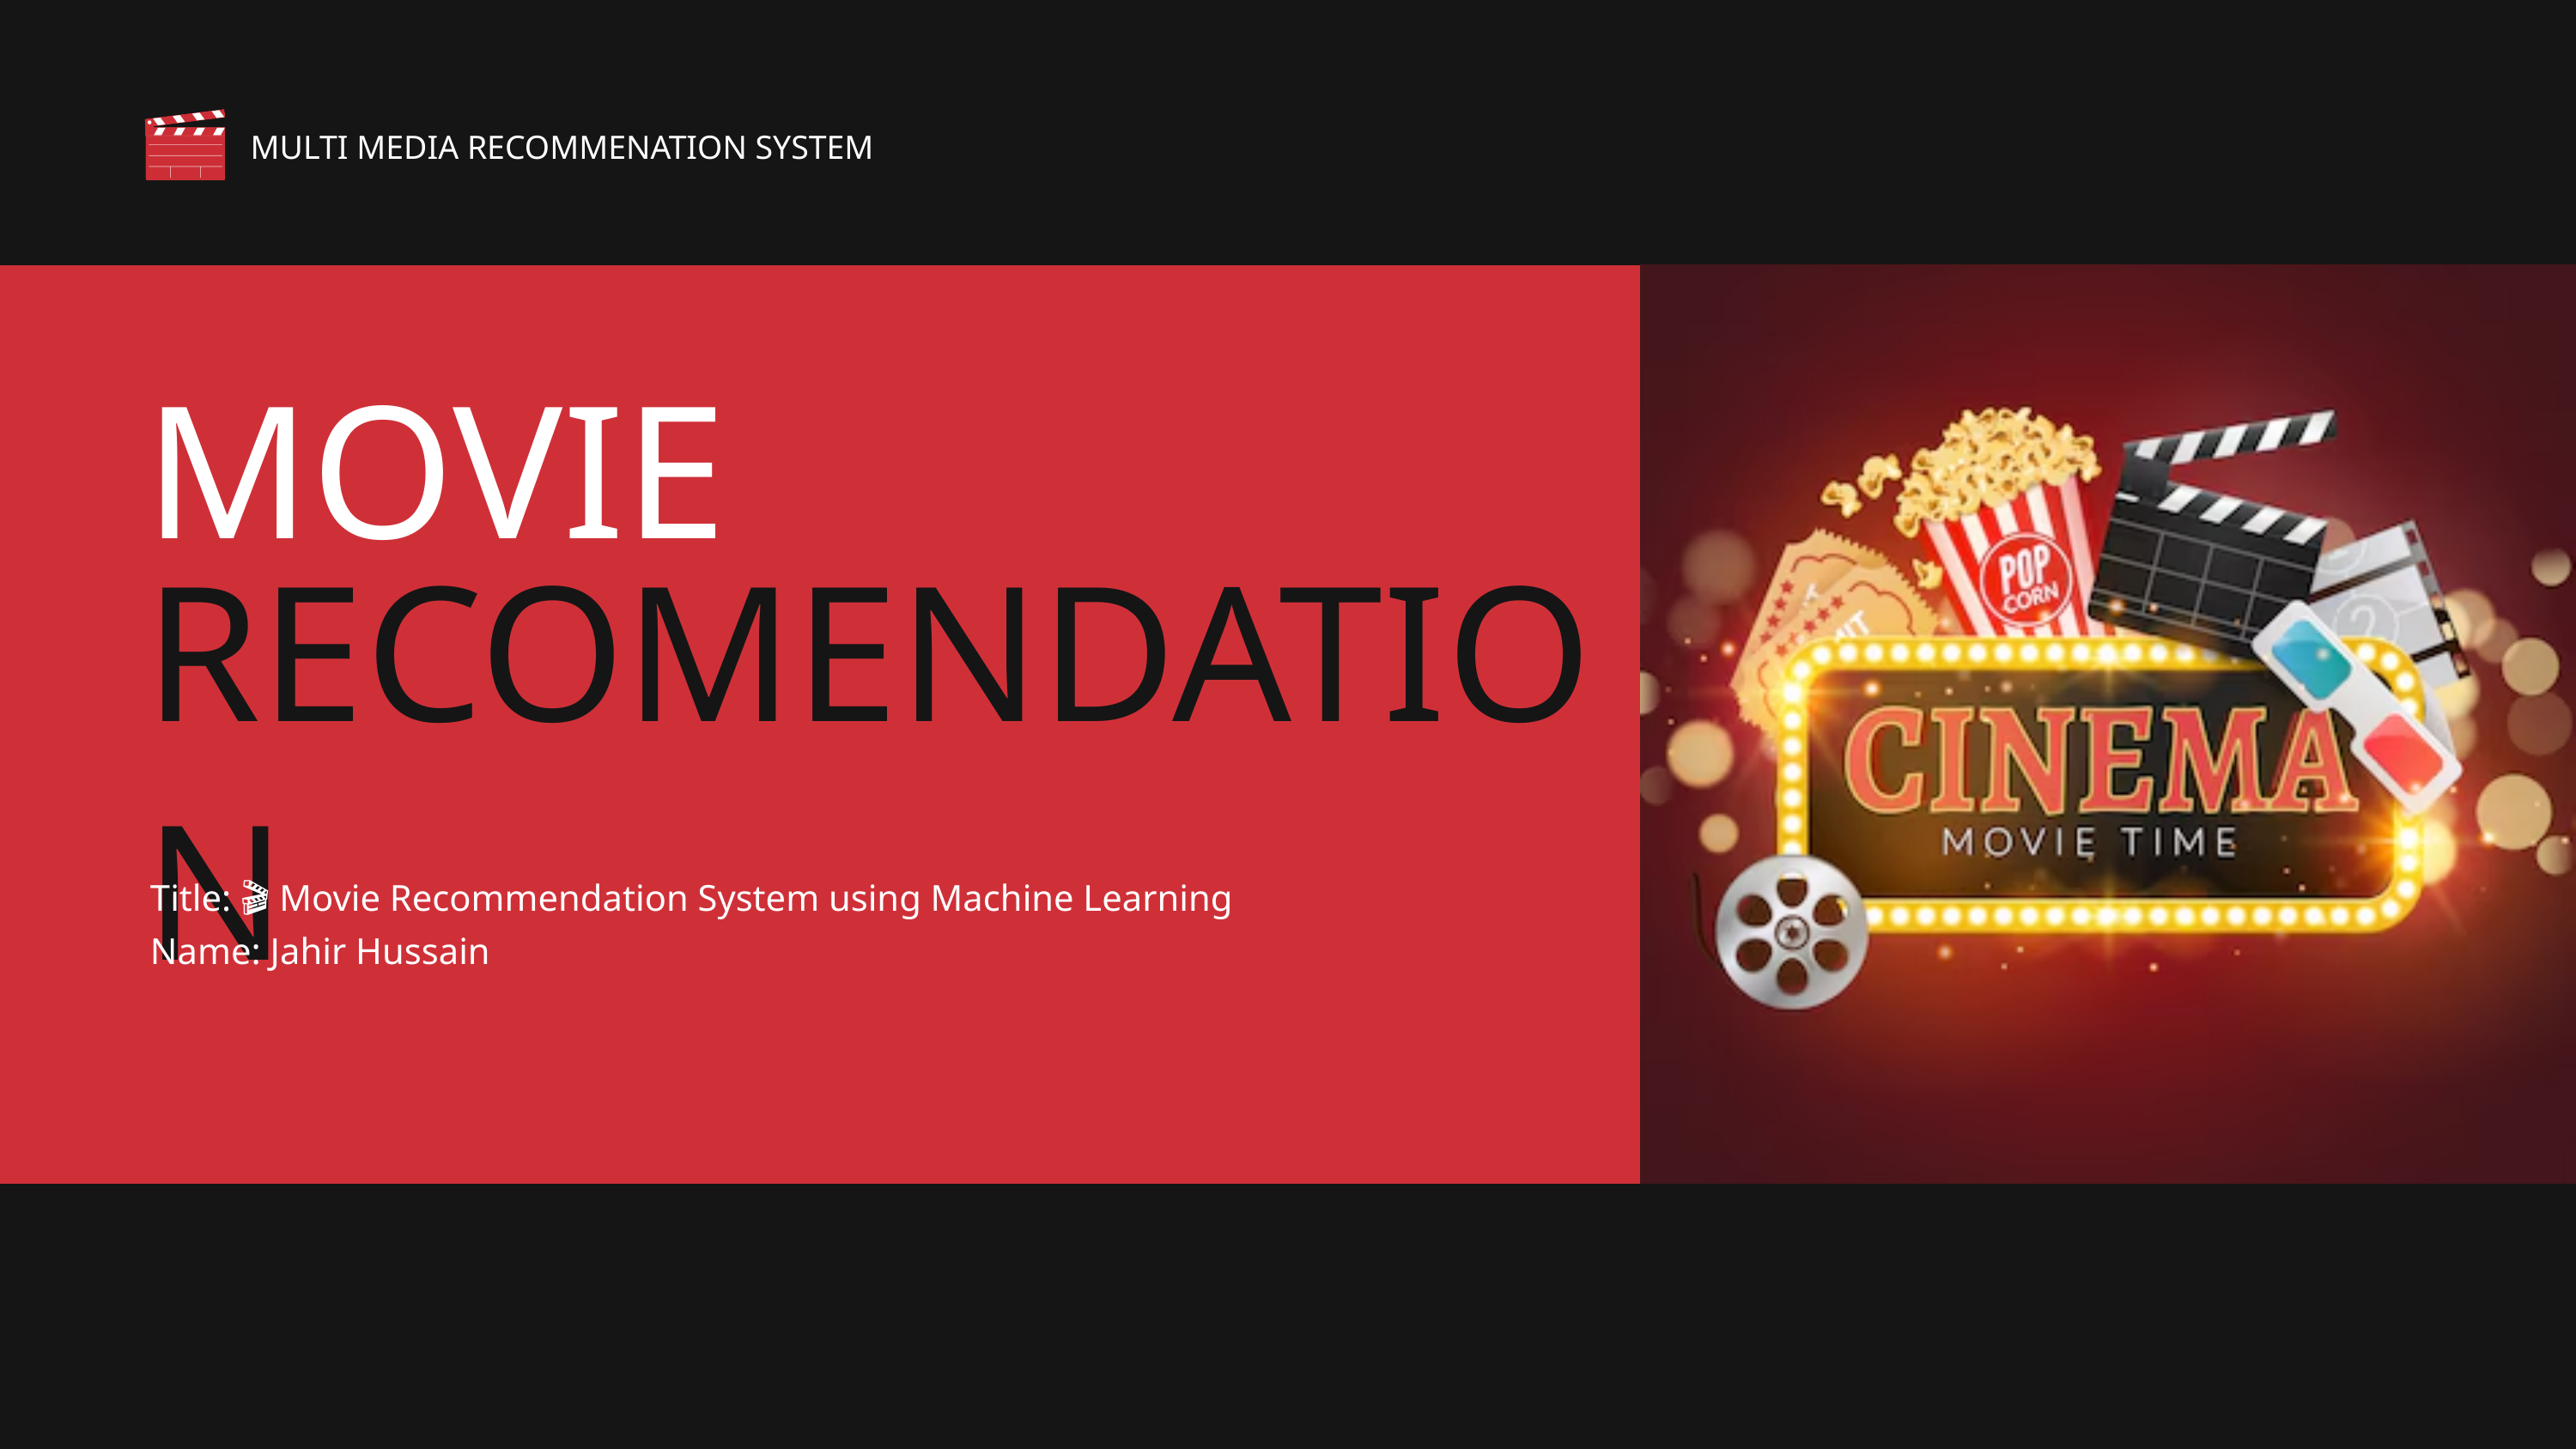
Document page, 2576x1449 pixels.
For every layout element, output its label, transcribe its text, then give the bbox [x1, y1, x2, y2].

text_box [1640, 274, 2576, 1182]
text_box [0, 0, 2576, 266]
text_box MOVIE [144, 340, 1132, 519]
text_box Title: 🎬 Movie Recommendation System using Machine Learning Name: Jahir Hussain [150, 864, 1407, 1026]
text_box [0, 1183, 2576, 1449]
text_box RECOMENDATION [144, 519, 1640, 998]
